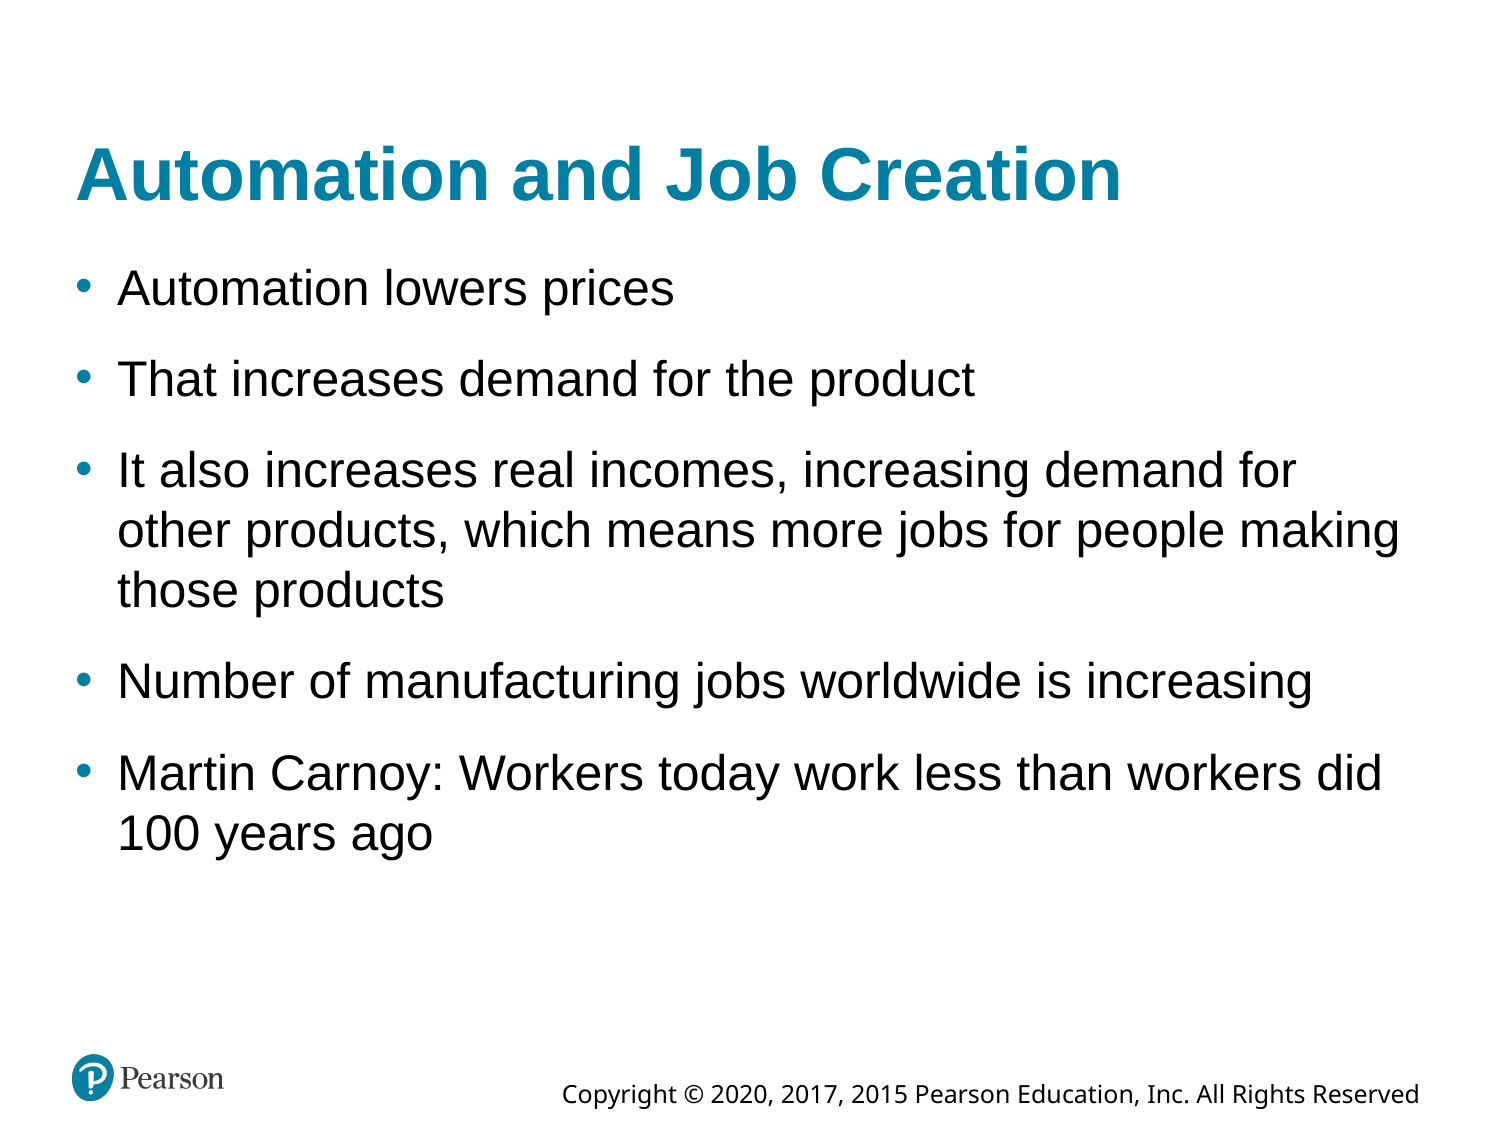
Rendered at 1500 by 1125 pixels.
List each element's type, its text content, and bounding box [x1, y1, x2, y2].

picture [98, 1054, 224, 1101]
picture [72, 1087, 83, 1101]
title Automation and Job Creation [75, 35, 1425, 216]
picture [80, 1063, 106, 1088]
picture [72, 1054, 88, 1070]
list Automation lowers prices That increases demand for the product It also increases real incomes, increasing demand for other products, which means more jobs for people making those products Number of manufacturing jobs worldwide is increasing Martin Carnoy: Workers today work less than workers did 100 years ago [75, 255, 1425, 983]
